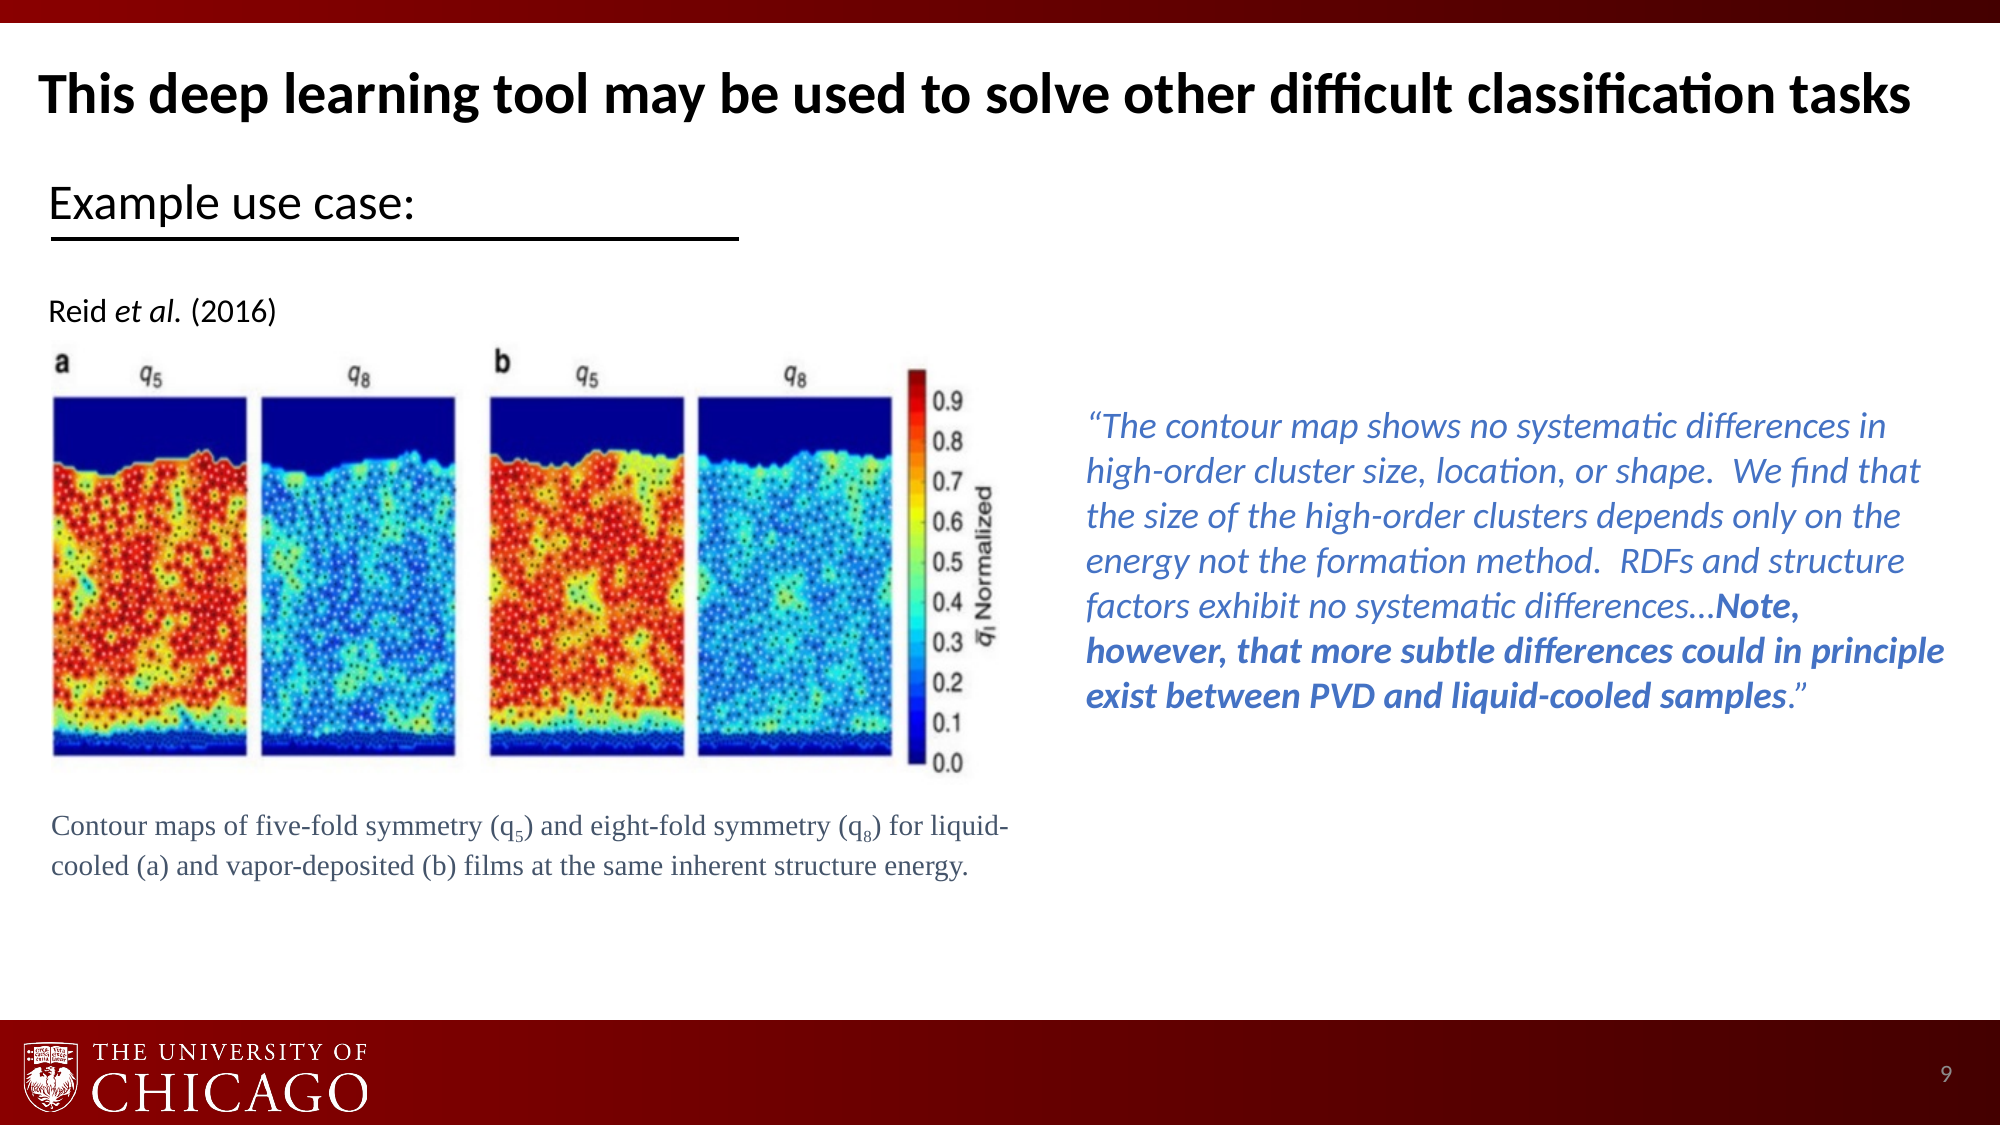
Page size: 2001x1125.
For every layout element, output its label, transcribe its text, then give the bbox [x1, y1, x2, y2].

slide_number 9 [1517, 1042, 1968, 1103]
text_box Contour maps of five-fold symmetry (q5) and eight-fold symmetry (q8) for liquid-cooled (a) and vapor-deposited (b) films at the same inherent structure energy. [51, 806, 1022, 887]
text_box Reid et al. (2016) [33, 281, 515, 337]
text_box [0, 0, 2000, 23]
text_box This deep learning tool may be used to solve other difficult classification tasks [23, 47, 2000, 133]
text_box Example use case: [33, 161, 732, 237]
picture [50, 340, 1000, 788]
text_box [0, 1020, 2000, 1125]
text_box “The contour map shows no systematic differences in high-order cluster size, location, or shape. We find that the size of the high-order clusters depends only on the energy not the formation method. RDFs and structure factors exhibit no systematic differences…Note, however, that more subtle differences could in principle exist between PVD and liquid-cooled samples.” [1071, 393, 1964, 769]
picture [23, 1042, 367, 1112]
